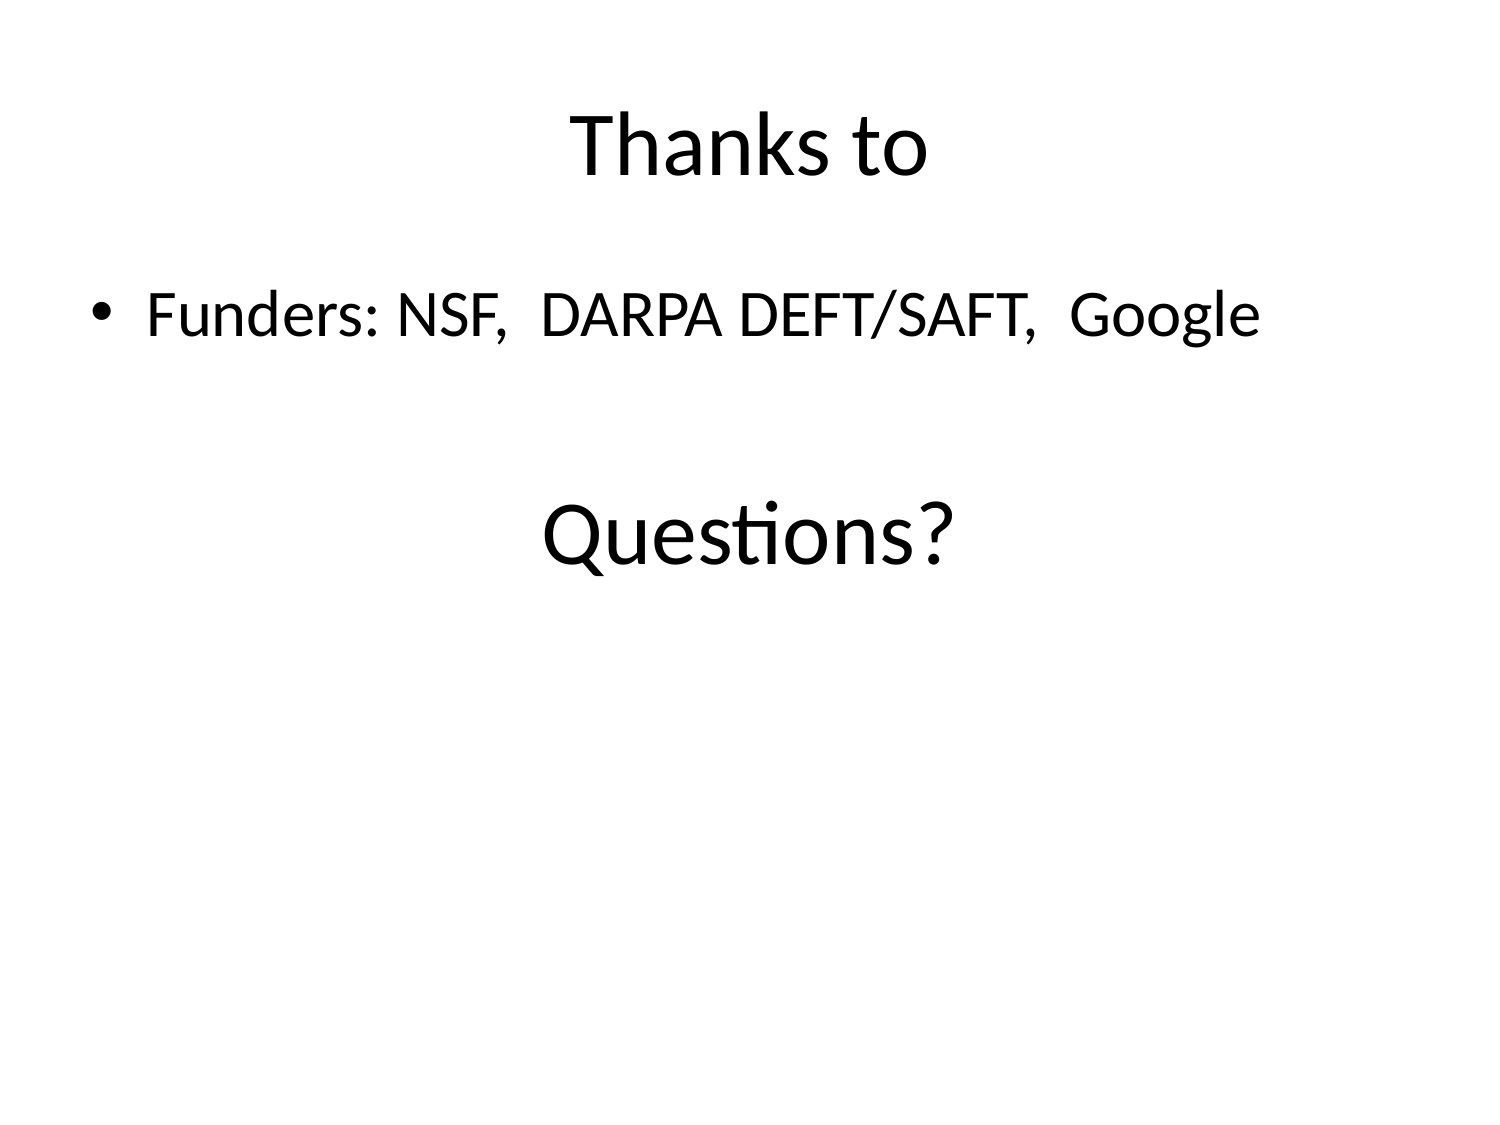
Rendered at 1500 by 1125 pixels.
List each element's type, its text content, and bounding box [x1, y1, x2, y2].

title Thanks to [75, 45, 1425, 233]
text_box Questions? [74, 434, 1425, 622]
list Funders: NSF, DARPA DEFT/SAFT, Google [75, 262, 1425, 434]
